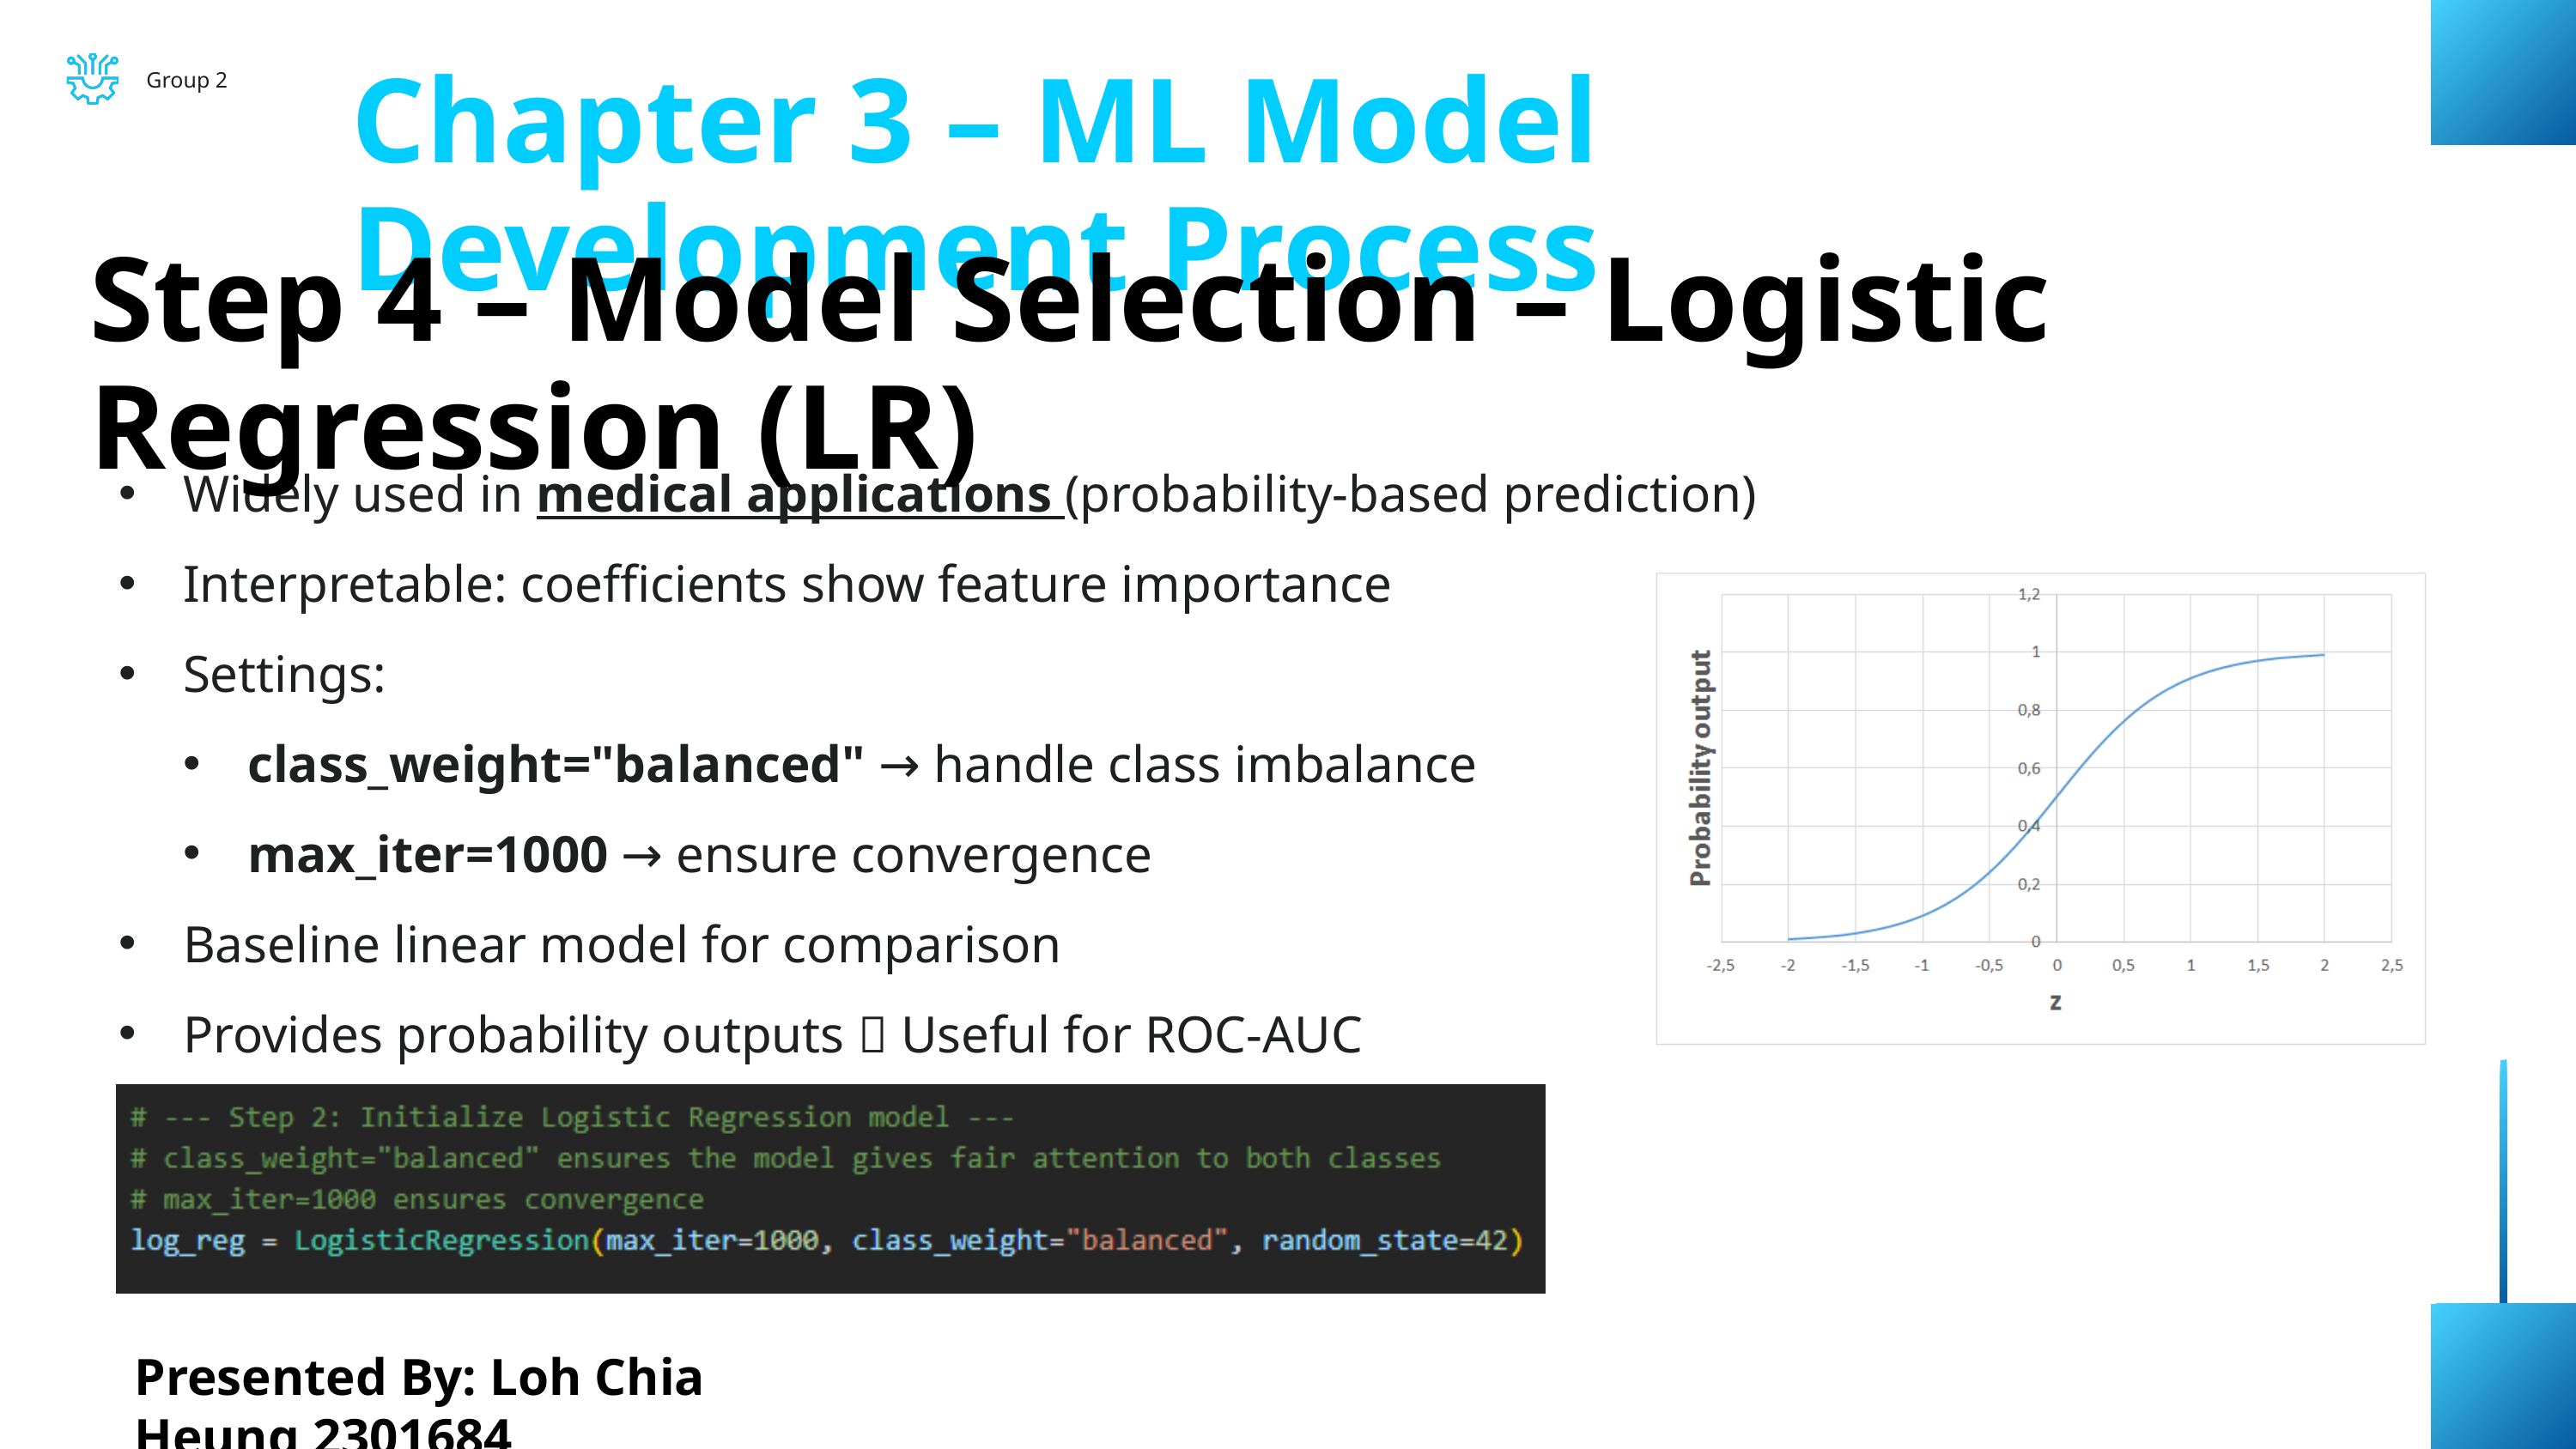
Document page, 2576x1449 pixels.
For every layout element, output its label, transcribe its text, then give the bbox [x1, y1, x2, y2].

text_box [2430, 1303, 2576, 1449]
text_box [2500, 1059, 2507, 1302]
text_box Presented By: Loh Chia Heung 2301684 [121, 1339, 866, 1449]
text_box [66, 53, 119, 105]
text_box Group 2 [146, 62, 325, 93]
text_box Step 4 – Model Selection – Logistic Regression (LR) [89, 236, 2402, 493]
picture [1652, 567, 2432, 1047]
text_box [2430, 0, 2576, 145]
picture [116, 1084, 1546, 1294]
text_box Widely used in medical applications (probability-based prediction) Interpretable: coefficients show feature importance Settings: class_weight="balanced" → handle class imbalance max_iter=1000 → ensure convergence Baseline linear model for comparison Provides probability outputs  Useful for ROC-AUC [118, 432, 2485, 1063]
text_box Chapter 3 – ML Model Development Process [351, 58, 2333, 236]
